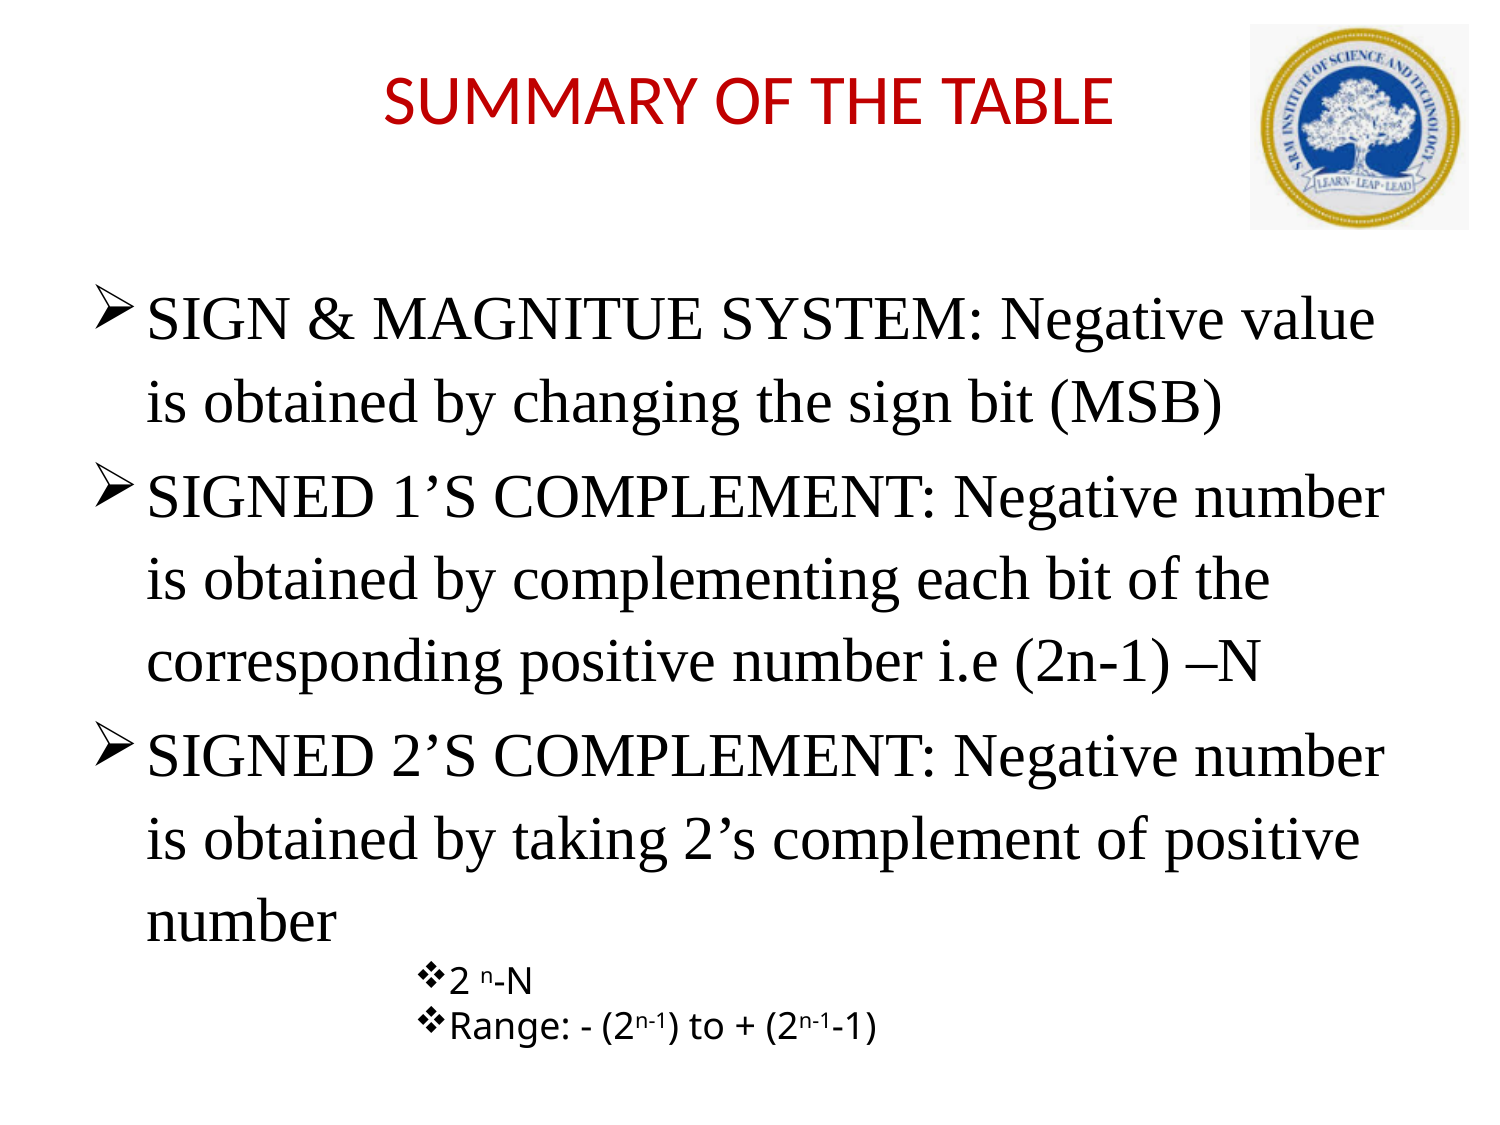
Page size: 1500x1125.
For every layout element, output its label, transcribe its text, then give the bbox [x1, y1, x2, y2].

text_box 2 n-N Range: - (2n-1) to + (2n-1-1) [399, 949, 1213, 1055]
picture [1249, 24, 1469, 230]
list SIGN & MAGNITUE SYSTEM: Negative value is obtained by changing the sign bit (MSB) SIGNED 1’S COMPLEMENT: Negative number is obtained by complementing each bit of the corresponding positive number i.e (2n-1) –N SIGNED 2’S COMPLEMENT: Negative number is obtained by taking 2’s complement of positive number [75, 262, 1425, 838]
title SUMMARY OF THE TABLE [75, 45, 1245, 233]
